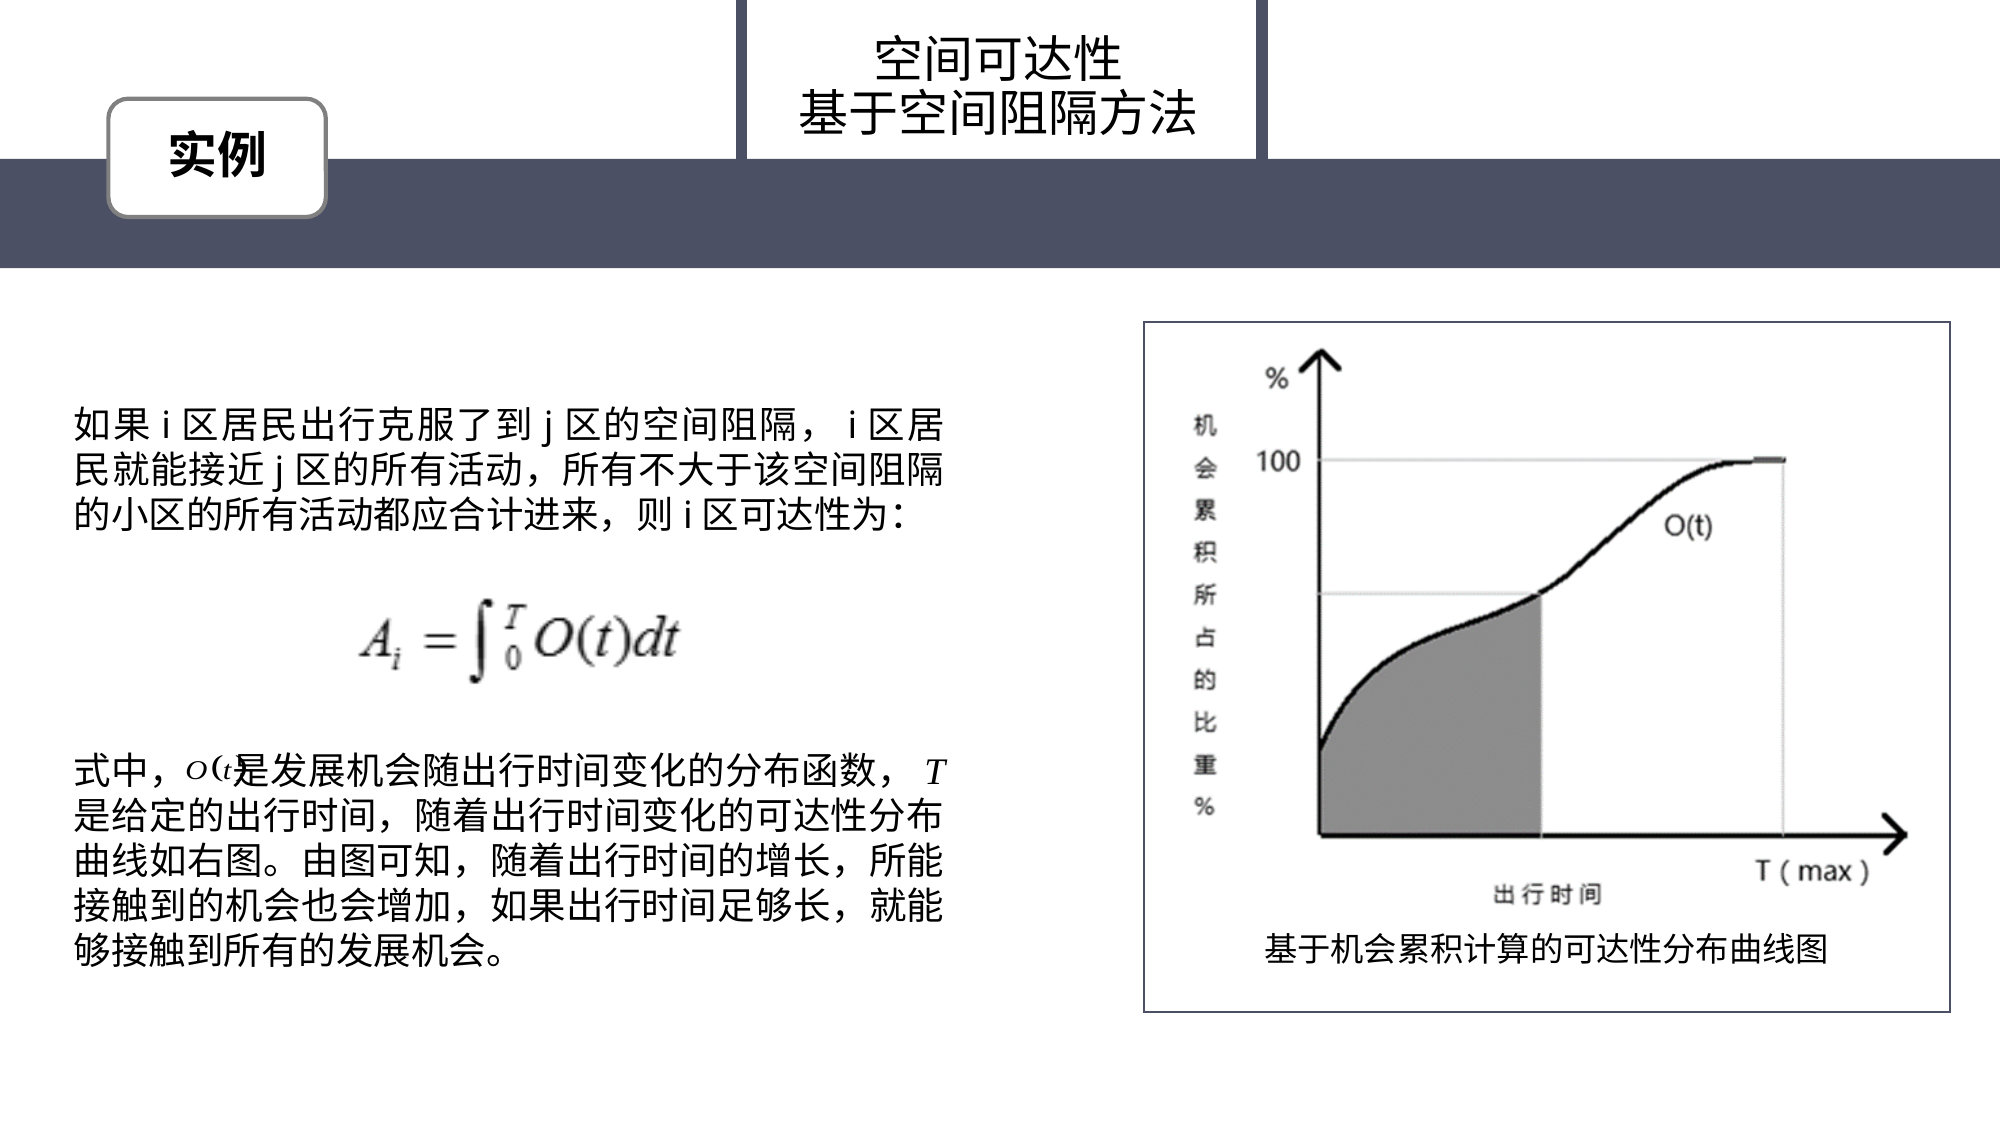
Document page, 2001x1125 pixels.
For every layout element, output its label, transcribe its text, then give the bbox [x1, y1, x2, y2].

text_box 基于机会累积计算的可达性分布曲线图 [1249, 921, 1845, 976]
picture [348, 589, 693, 695]
text_box 空间可达性 基于空间阻隔方法 [757, 36, 1240, 141]
text_box 如果i区居民出行克服了到j区的空间阻隔，i区居民就能接近j区的所有活动，所有不大于该空间阻隔的小区的所有活动都应合计进来，则i区可达性为： [59, 393, 960, 544]
text_box [0, 158, 2000, 269]
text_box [59, 739, 960, 982]
text_box 实例 [153, 116, 283, 192]
text_box [107, 97, 327, 219]
picture [1178, 345, 1916, 908]
text_box [740, 0, 1263, 158]
text_box [1143, 321, 1951, 1013]
